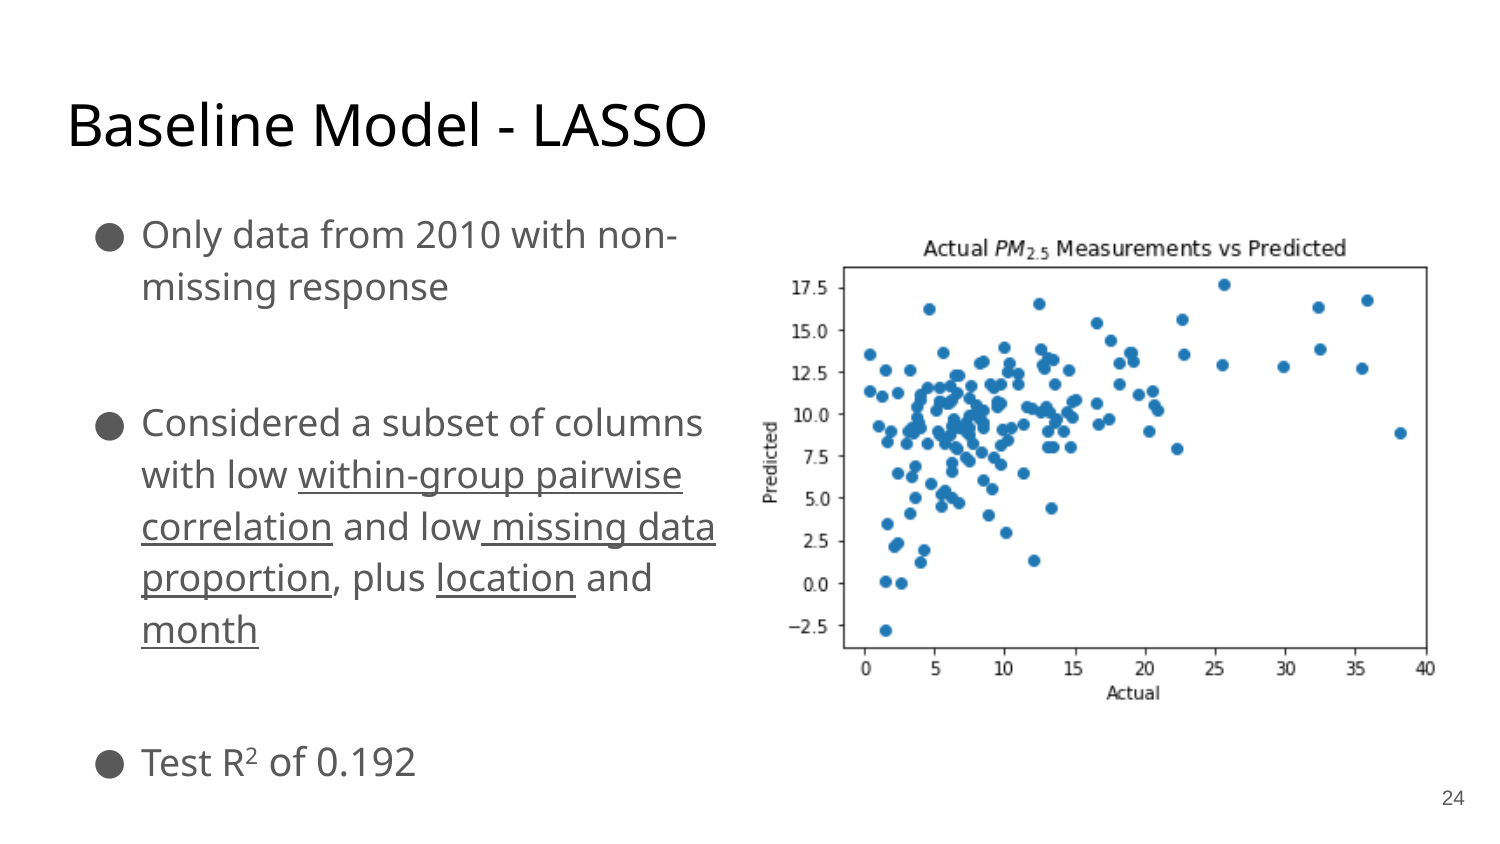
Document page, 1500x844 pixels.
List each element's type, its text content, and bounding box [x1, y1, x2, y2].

list Only data from 2010 with non-missing response Considered a subset of columns with low within-group pairwise correlation and low missing data proportion, plus location and month Test R2 of 0.192 [51, 189, 749, 750]
picture [751, 224, 1450, 714]
title Baseline Model - LASSO [51, 72, 1449, 167]
slide_number ‹#› [1389, 764, 1480, 830]
